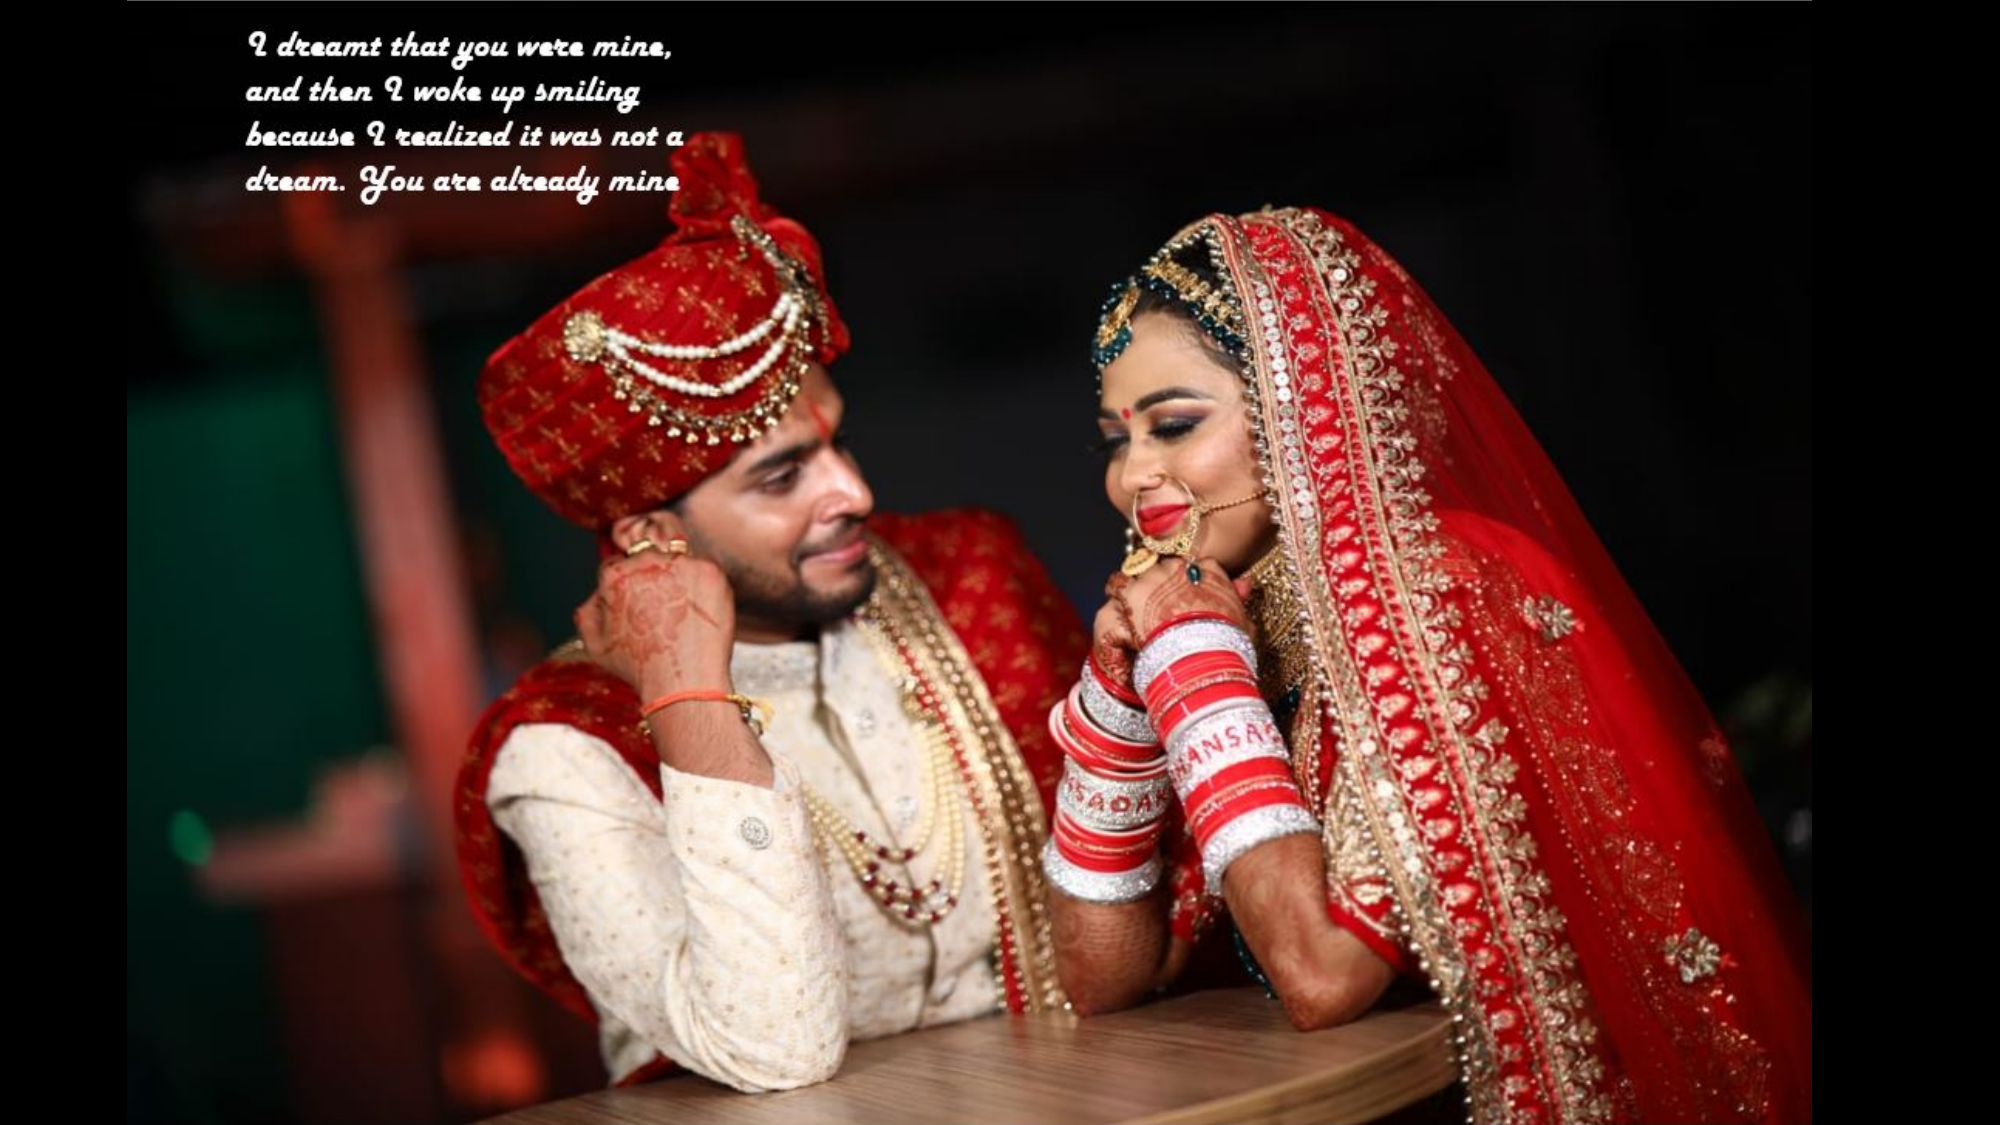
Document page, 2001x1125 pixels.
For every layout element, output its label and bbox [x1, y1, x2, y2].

picture [127, 0, 1812, 1125]
